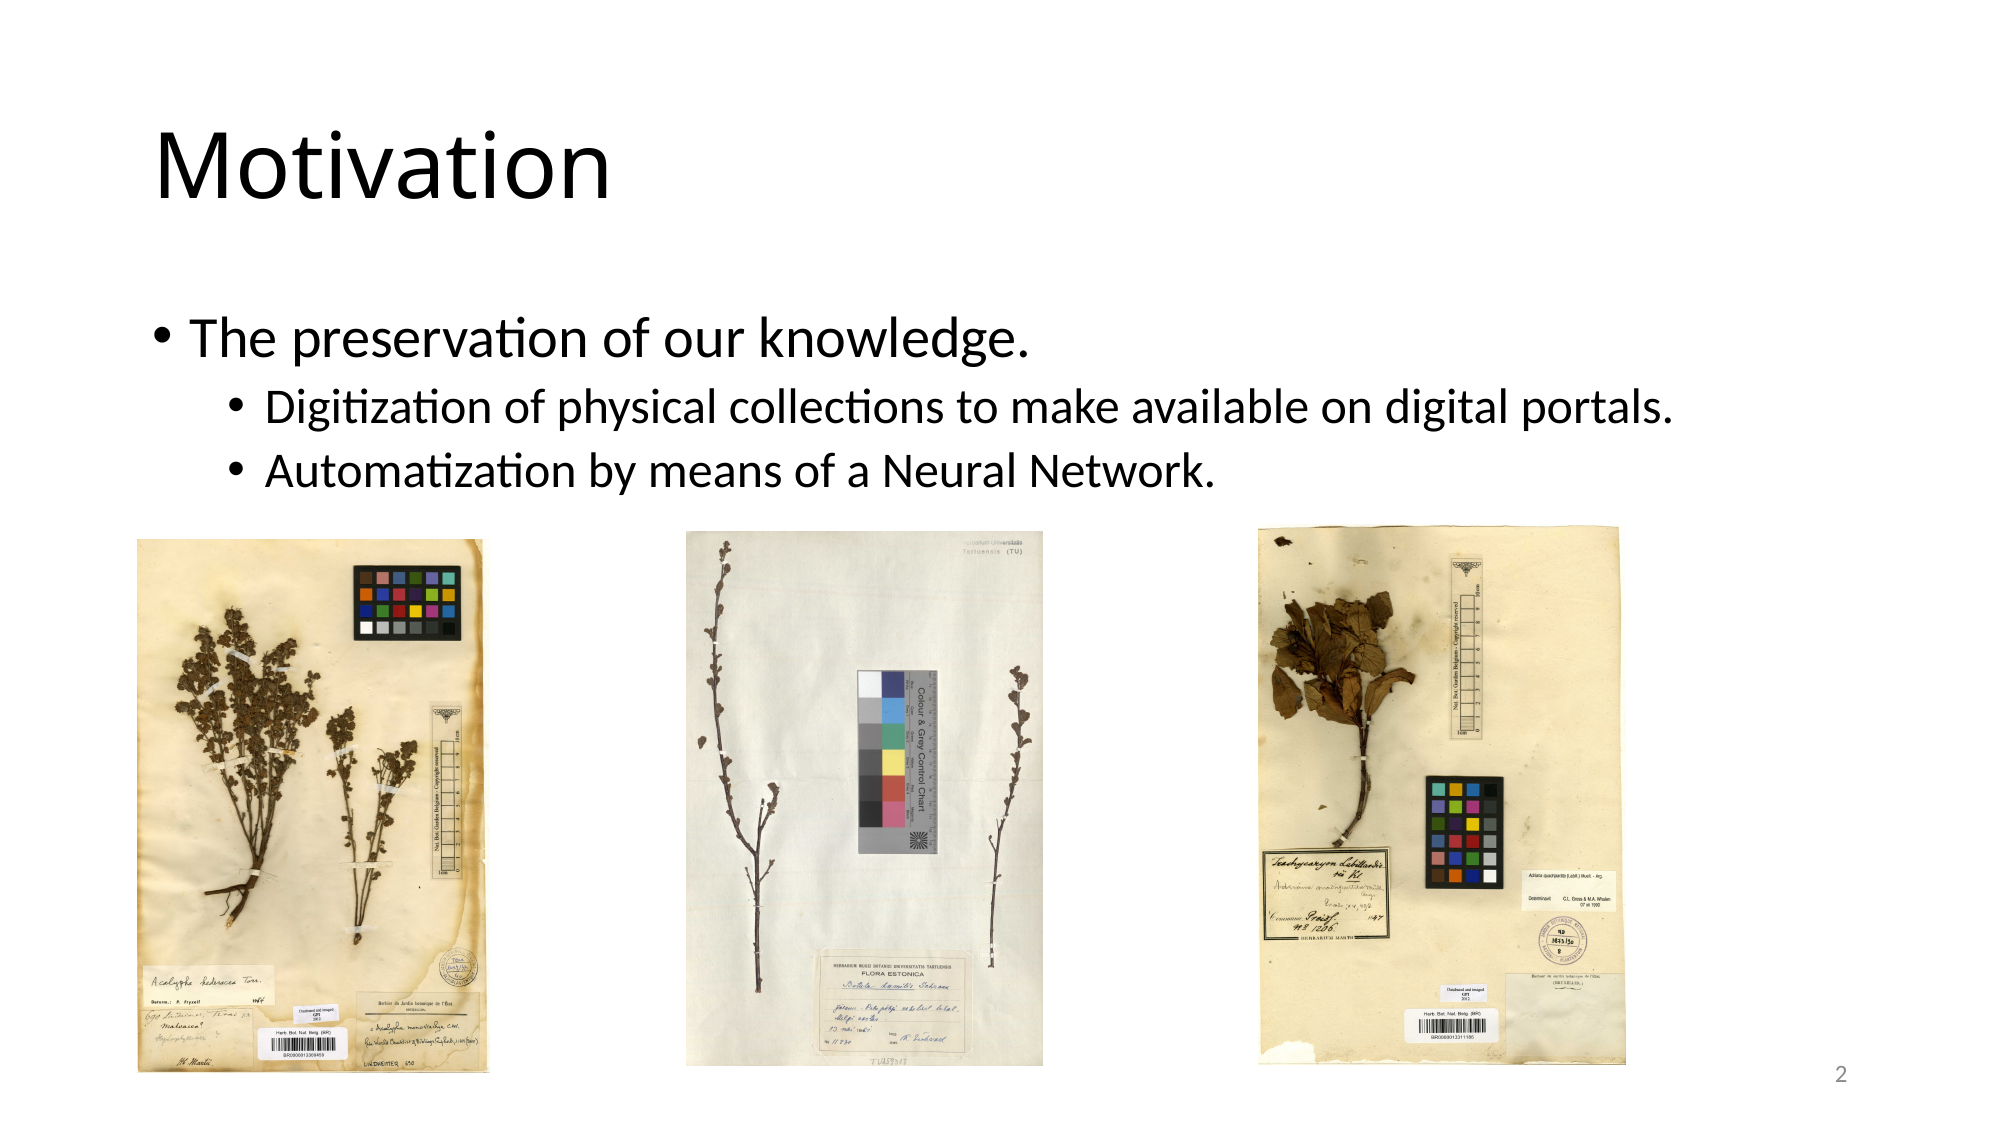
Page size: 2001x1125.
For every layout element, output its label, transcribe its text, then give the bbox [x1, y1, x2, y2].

picture [137, 539, 490, 1073]
title Motivation [137, 59, 1863, 278]
list The preservation of our knowledge. Digitization of physical collections to make available on digital portals. Automatization by means of a Neural Network. [137, 299, 1863, 1014]
picture [686, 531, 1043, 1066]
slide_number 2 [1412, 1042, 1863, 1103]
picture [1258, 524, 1626, 1065]
